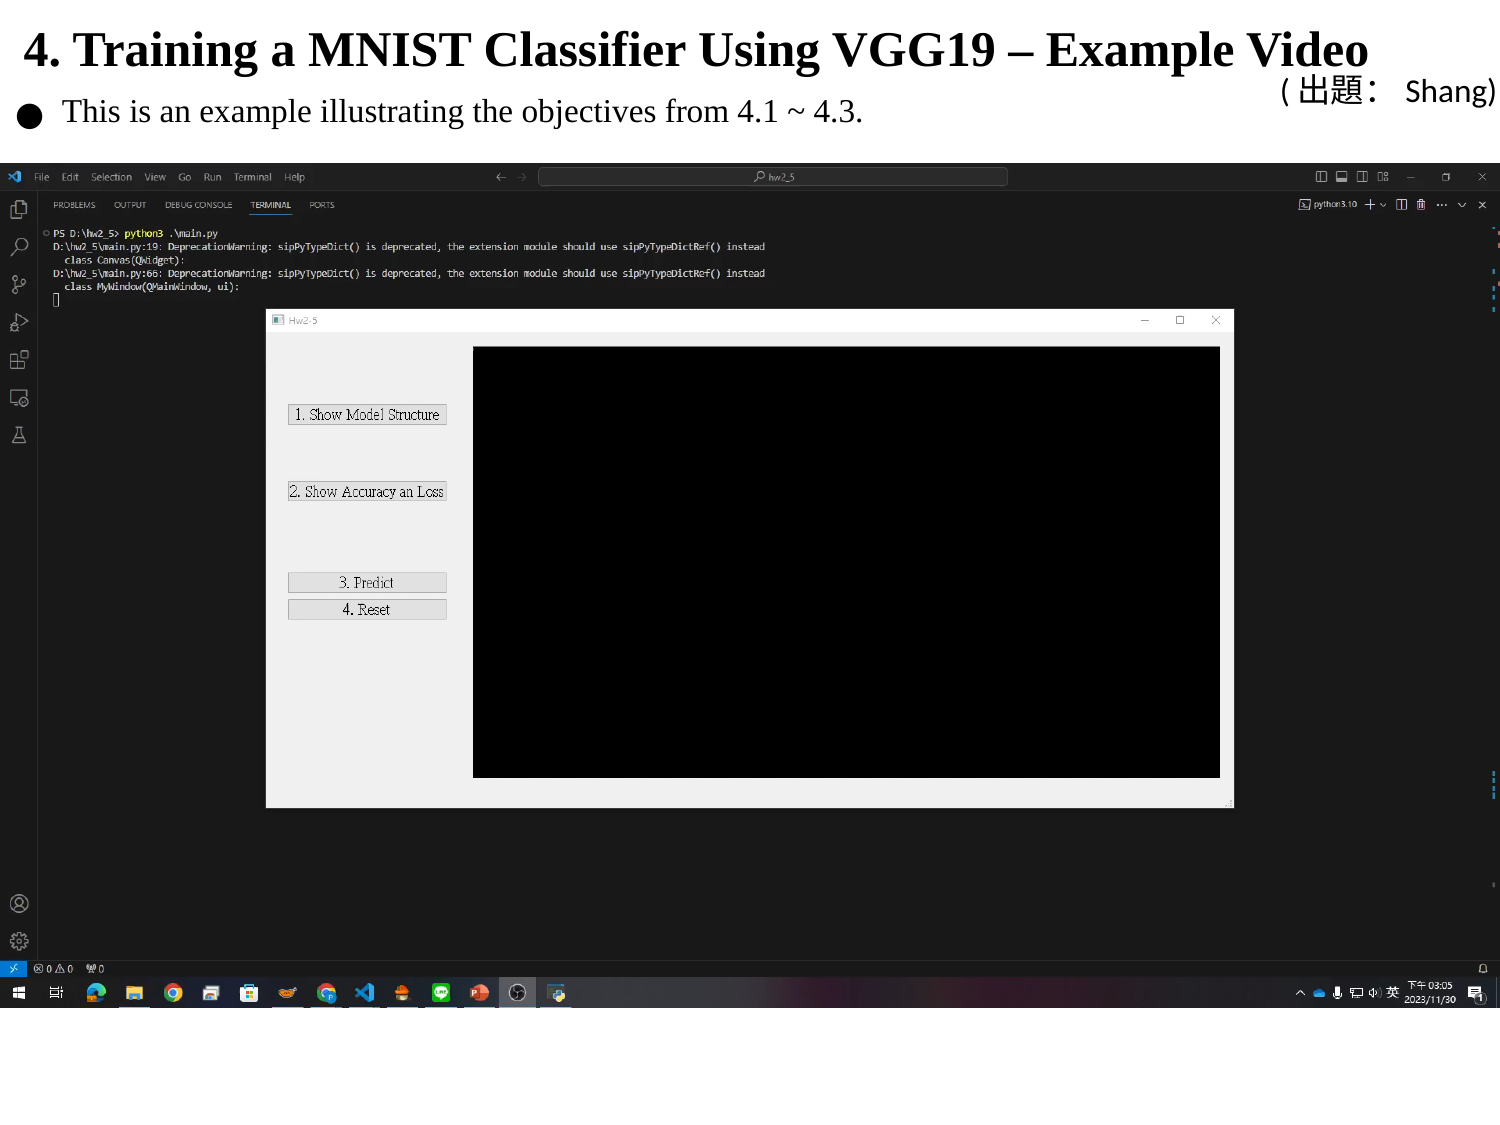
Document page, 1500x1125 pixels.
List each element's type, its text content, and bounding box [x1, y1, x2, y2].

text_box (出題：Shang) [1264, 61, 1500, 117]
picture [0, 163, 1500, 1008]
text_box This is an example illustrating the objectives from 4.1 ~ 4.3. [0, 79, 1411, 161]
title 4. Training a MNIST Classifier Using VGG19 – Example Video [8, 0, 1500, 79]
